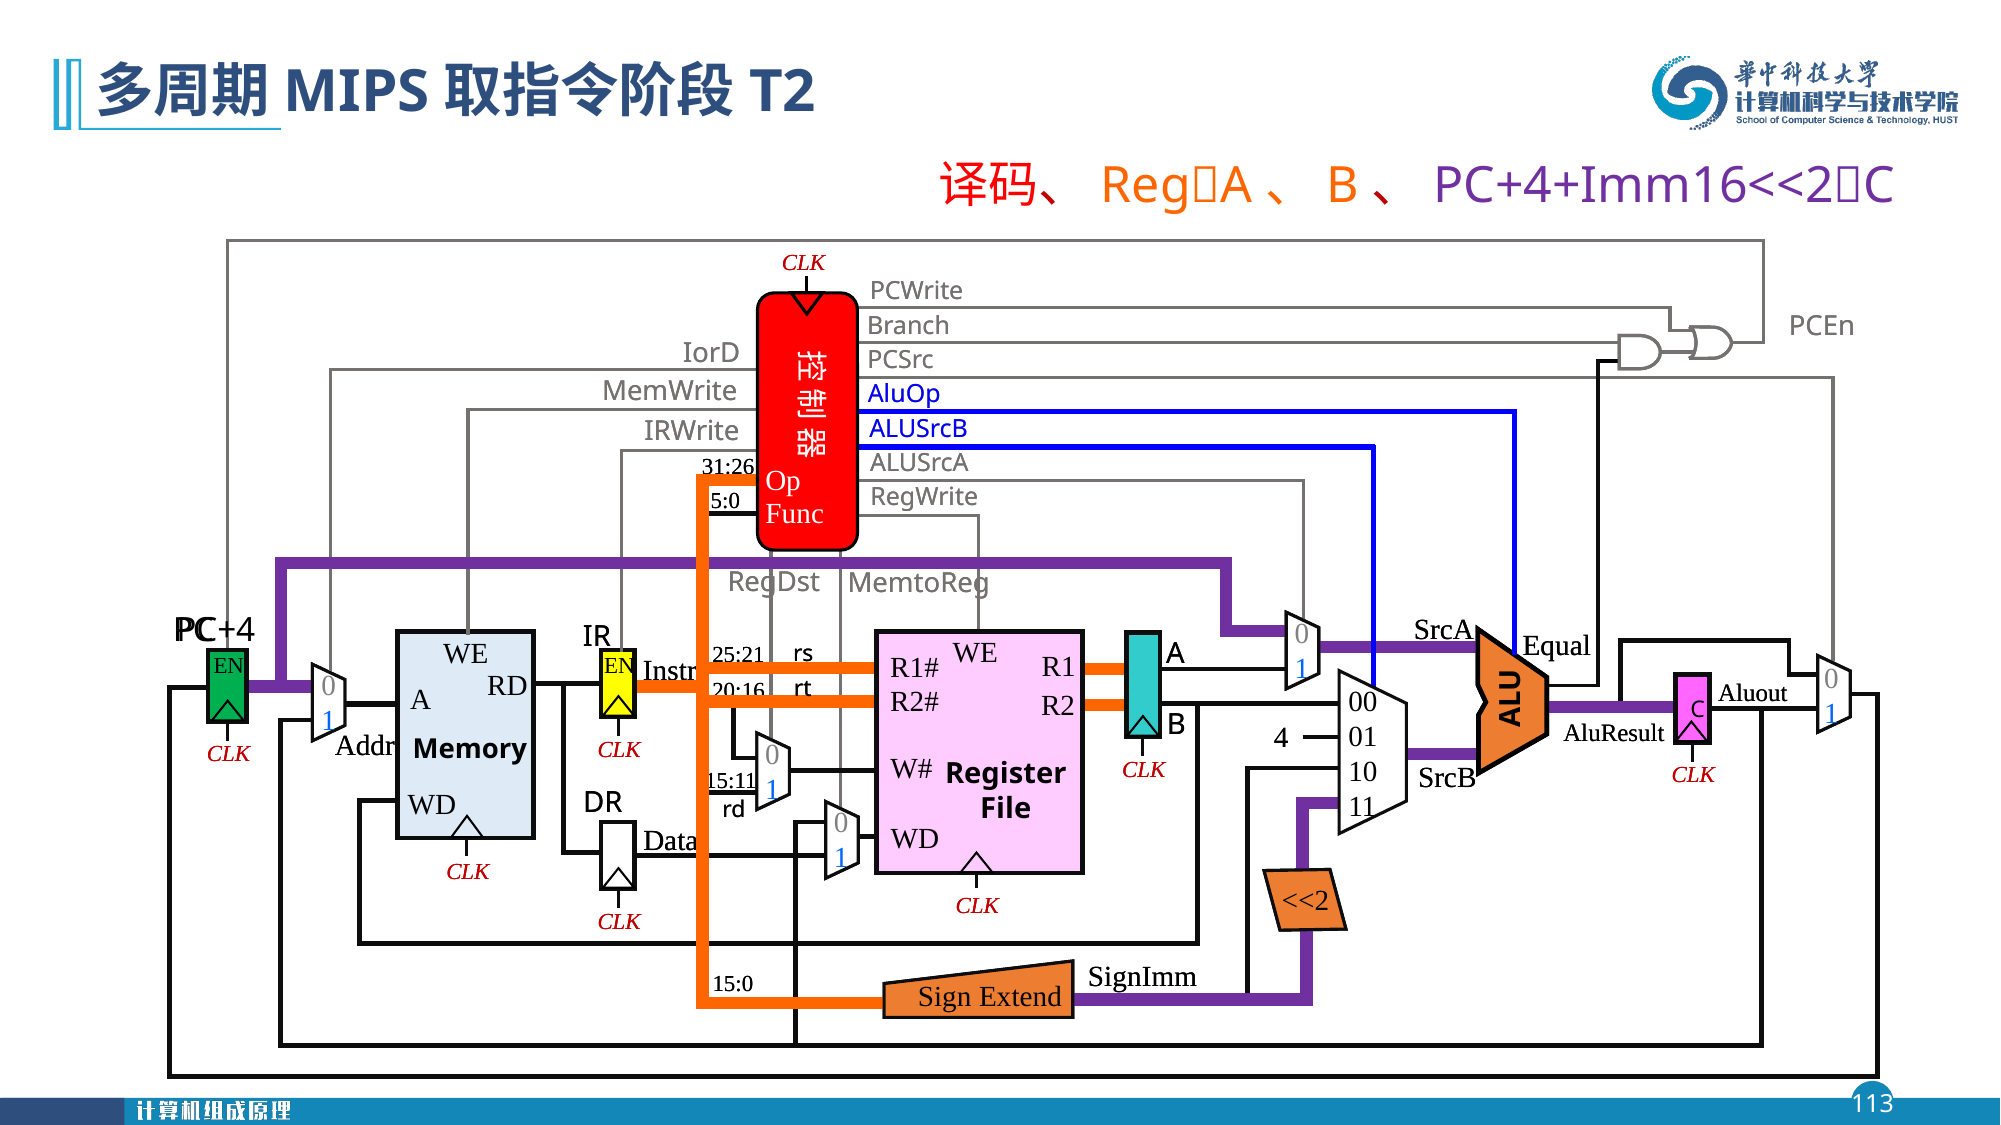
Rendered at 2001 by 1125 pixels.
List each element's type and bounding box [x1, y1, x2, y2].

text_box [924, 115, 1970, 221]
text_box [158, 240, 1878, 1077]
picture [1805, 56, 1958, 115]
title [80, 42, 1805, 144]
